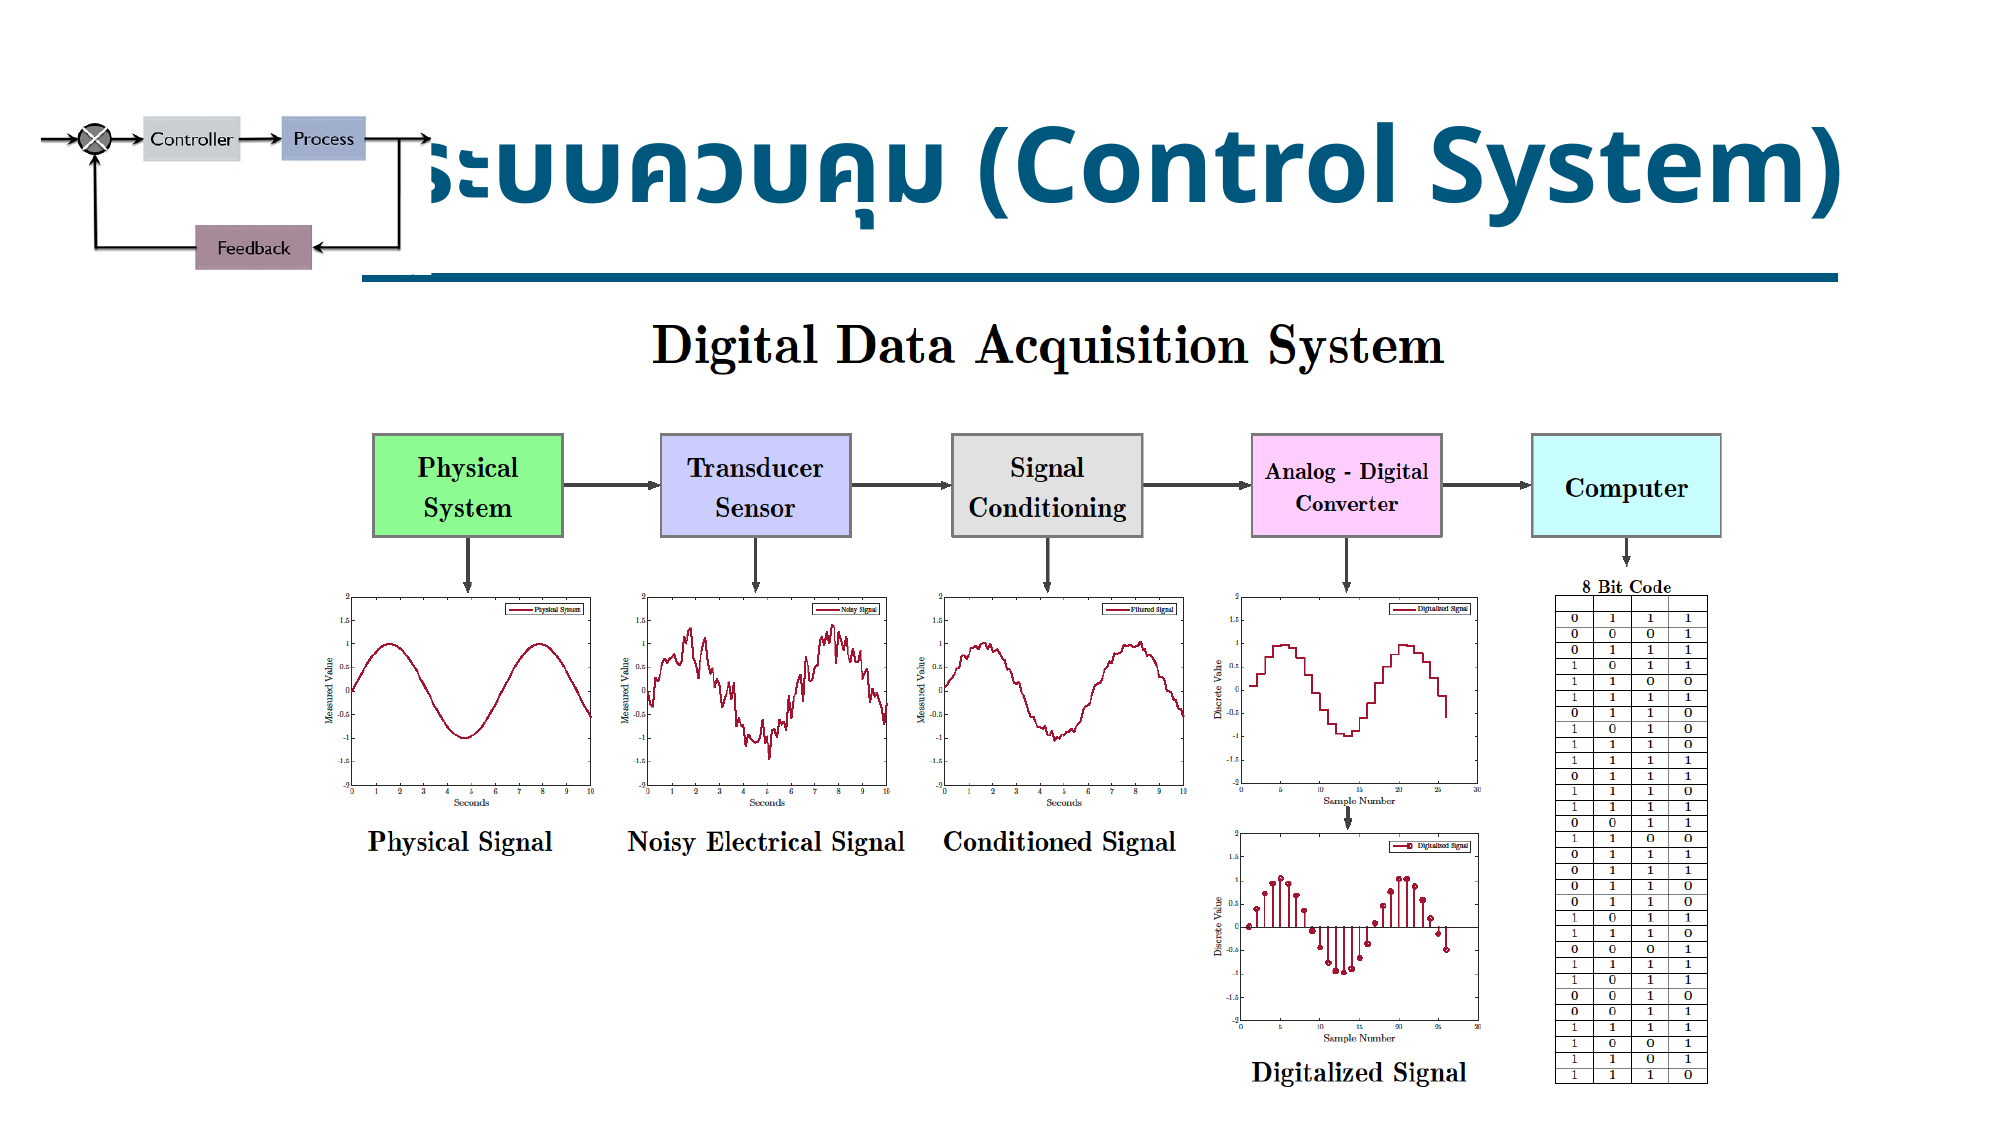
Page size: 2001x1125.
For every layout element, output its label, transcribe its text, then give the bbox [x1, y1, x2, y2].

title ระบบควบคุม (Control System) [137, 59, 1863, 278]
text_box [324, 294, 1722, 1095]
picture [40, 115, 432, 275]
